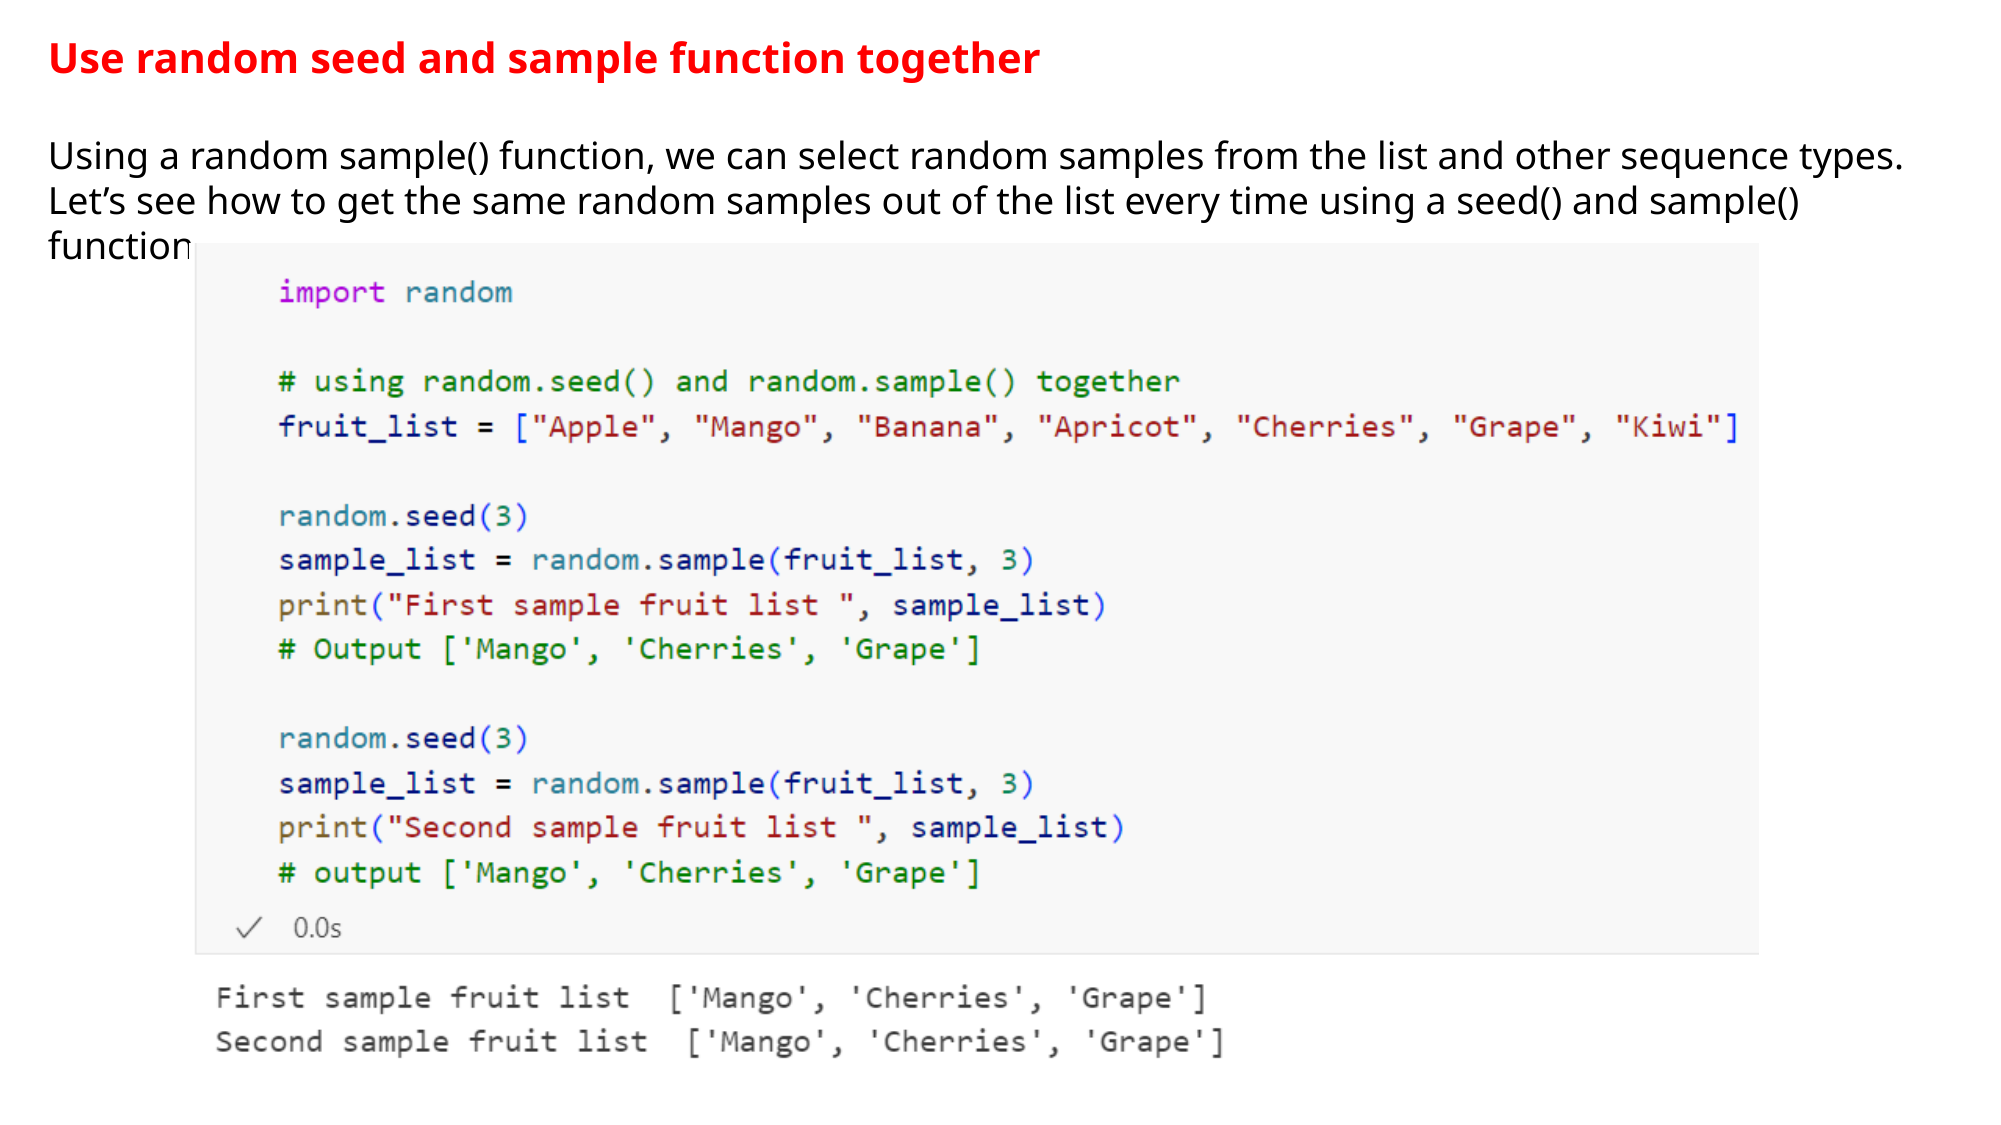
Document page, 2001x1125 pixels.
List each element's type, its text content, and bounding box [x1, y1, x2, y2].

picture [188, 243, 1759, 1067]
text_box Use random seed and sample function together Using a random sample() function, we can select random samples from the list and other sequence types. Let’s see how to get the same random samples out of the list every time using a seed() and sample() function. [33, 24, 1973, 275]
